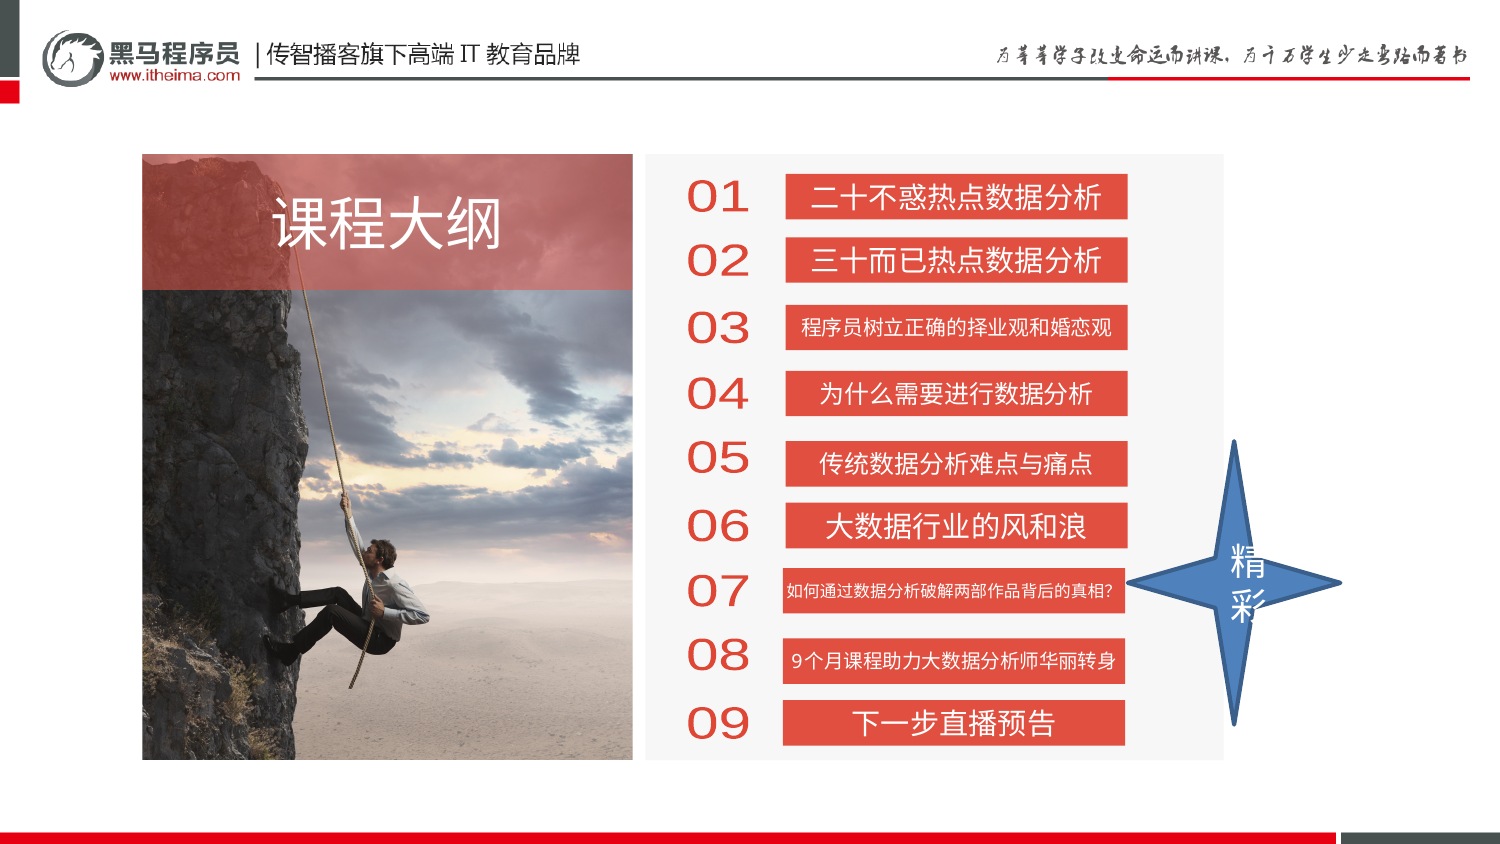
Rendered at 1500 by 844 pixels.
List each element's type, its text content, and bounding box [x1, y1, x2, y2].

text_box 三十而已热点数据分析 [784, 235, 1130, 285]
text_box 传统数据分析难点与痛点 [784, 439, 1130, 489]
picture [0, 0, 1500, 844]
text_box 二十不惑热点数据分析 [784, 172, 1130, 221]
text_box 9个月课程助力大数据分析师华丽转身 [781, 636, 1127, 686]
text_box 课程大纲 [140, 152, 635, 292]
text_box 为什么需要进行数据分析 [784, 369, 1130, 418]
text_box 大数据行业的风和浪 [784, 501, 1130, 550]
text_box 如何通过数据分析破解两部作品背后的真相？ [781, 566, 1127, 616]
text_box [643, 152, 1226, 762]
text_box 程序员树立正确的择业观和婚恋观 [784, 303, 1130, 352]
text_box 精彩 [1125, 439, 1343, 727]
text_box 下一步直播预告 [781, 698, 1127, 748]
text_box [140, 292, 635, 762]
